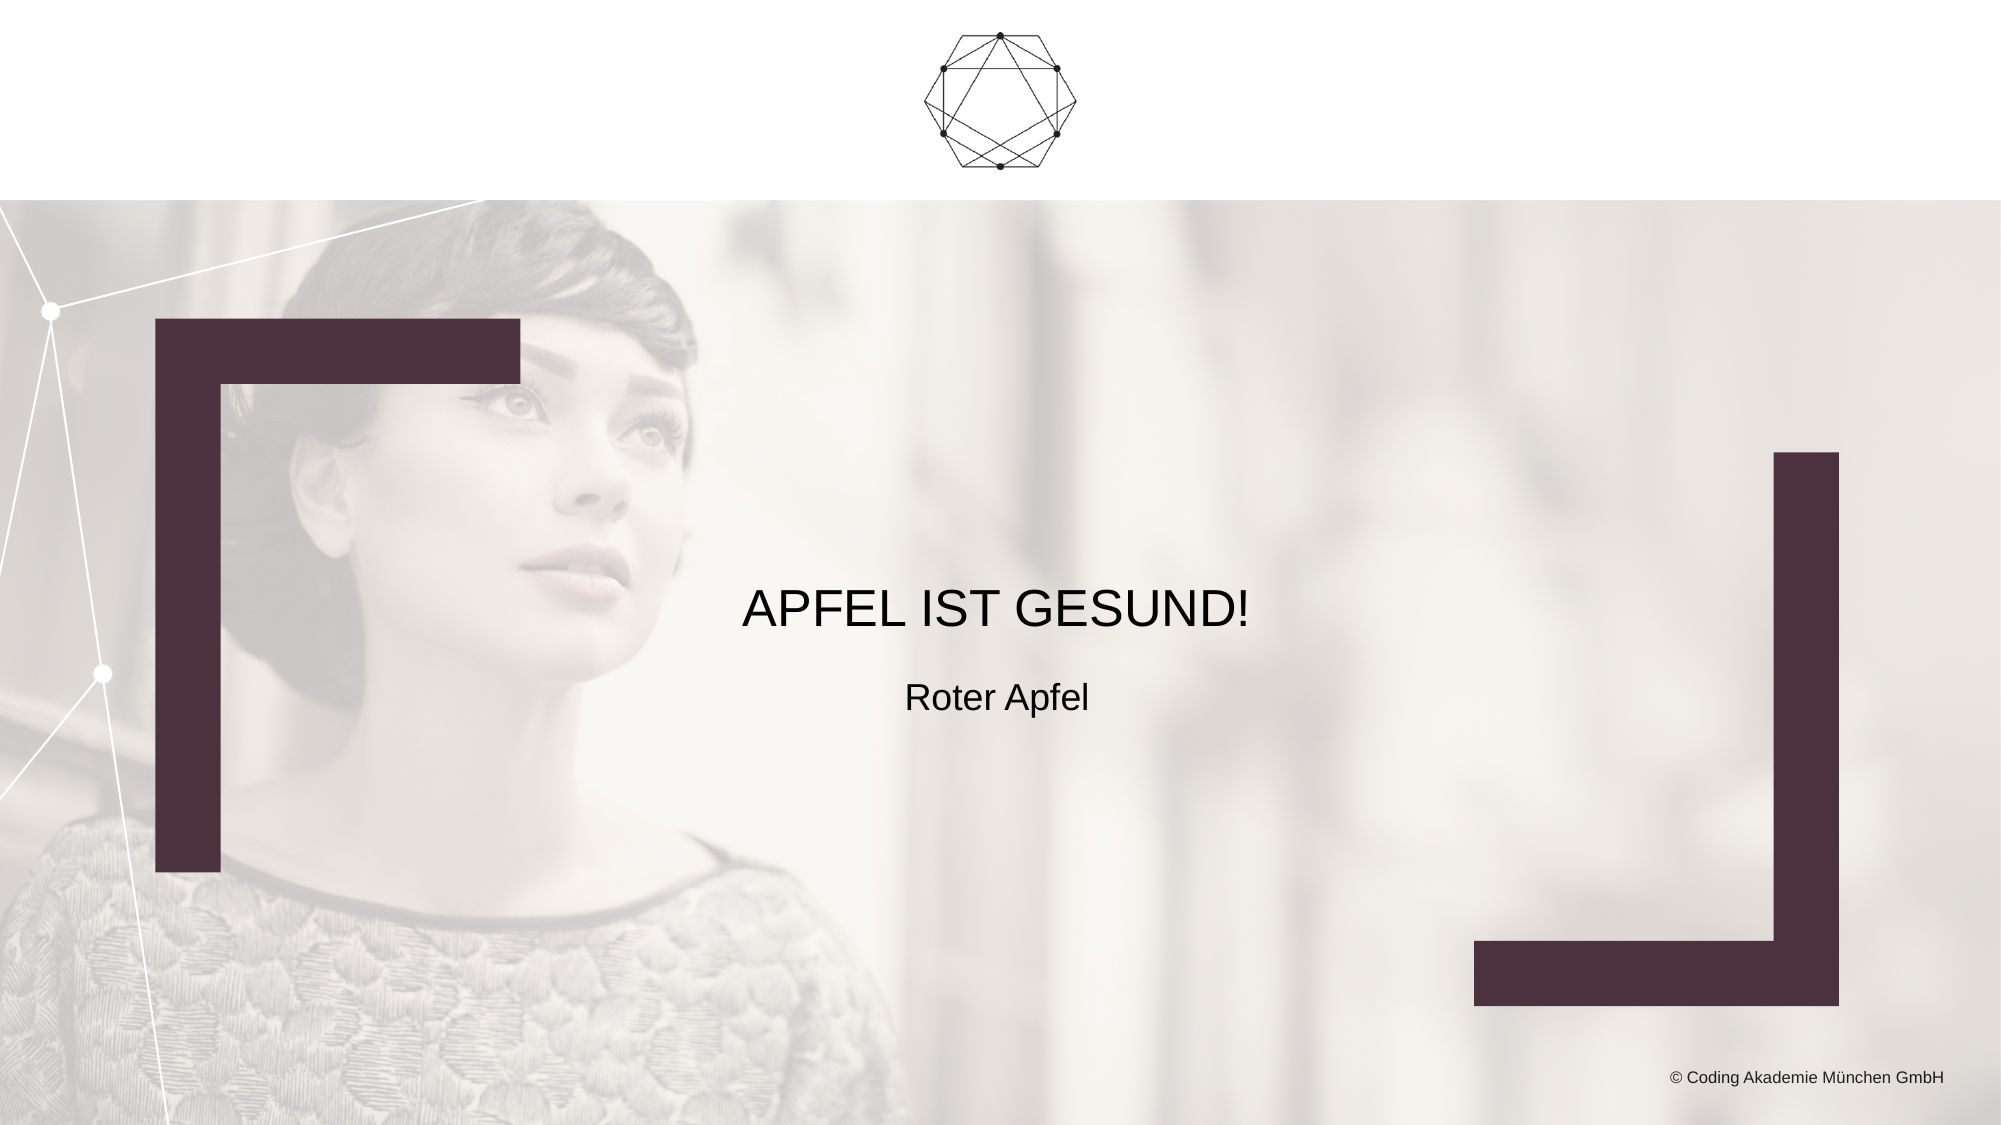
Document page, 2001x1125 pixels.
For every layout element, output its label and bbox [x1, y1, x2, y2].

picture [721, 200, 2001, 1125]
picture [923, 32, 1077, 170]
text_box [0, 113, 721, 1125]
